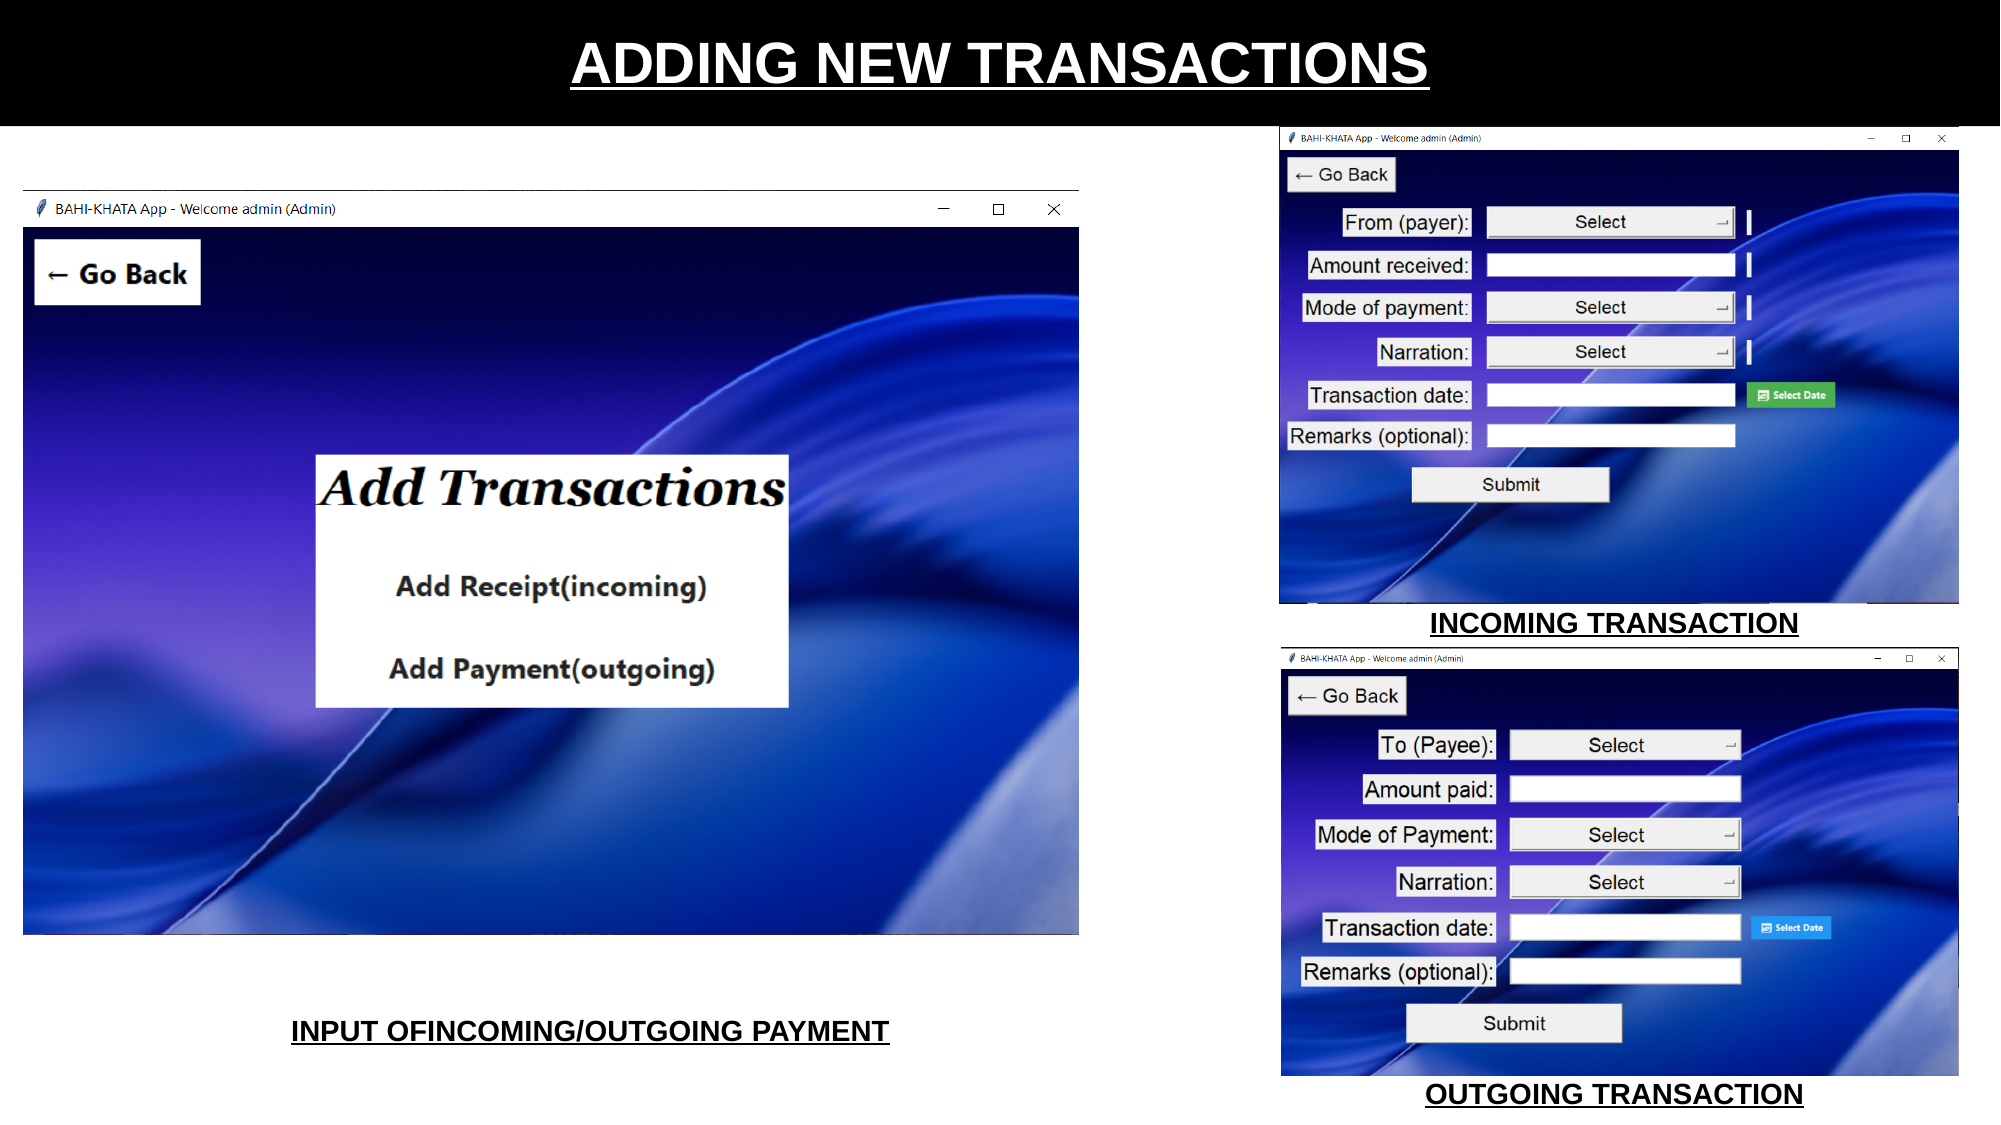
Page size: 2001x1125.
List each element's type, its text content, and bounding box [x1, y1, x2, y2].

text_box ADDING NEW TRANSACTIONS [0, 0, 2000, 127]
text_box INCOMING TRANSACTION [1365, 604, 1864, 647]
text_box OUTGOING TRANSACTION [1388, 1076, 1841, 1118]
picture [1279, 126, 1959, 604]
text_box INPUT OFINCOMING/OUTGOING PAYMENT [276, 1004, 1155, 1055]
picture [1281, 647, 1959, 1076]
picture [23, 190, 1079, 935]
